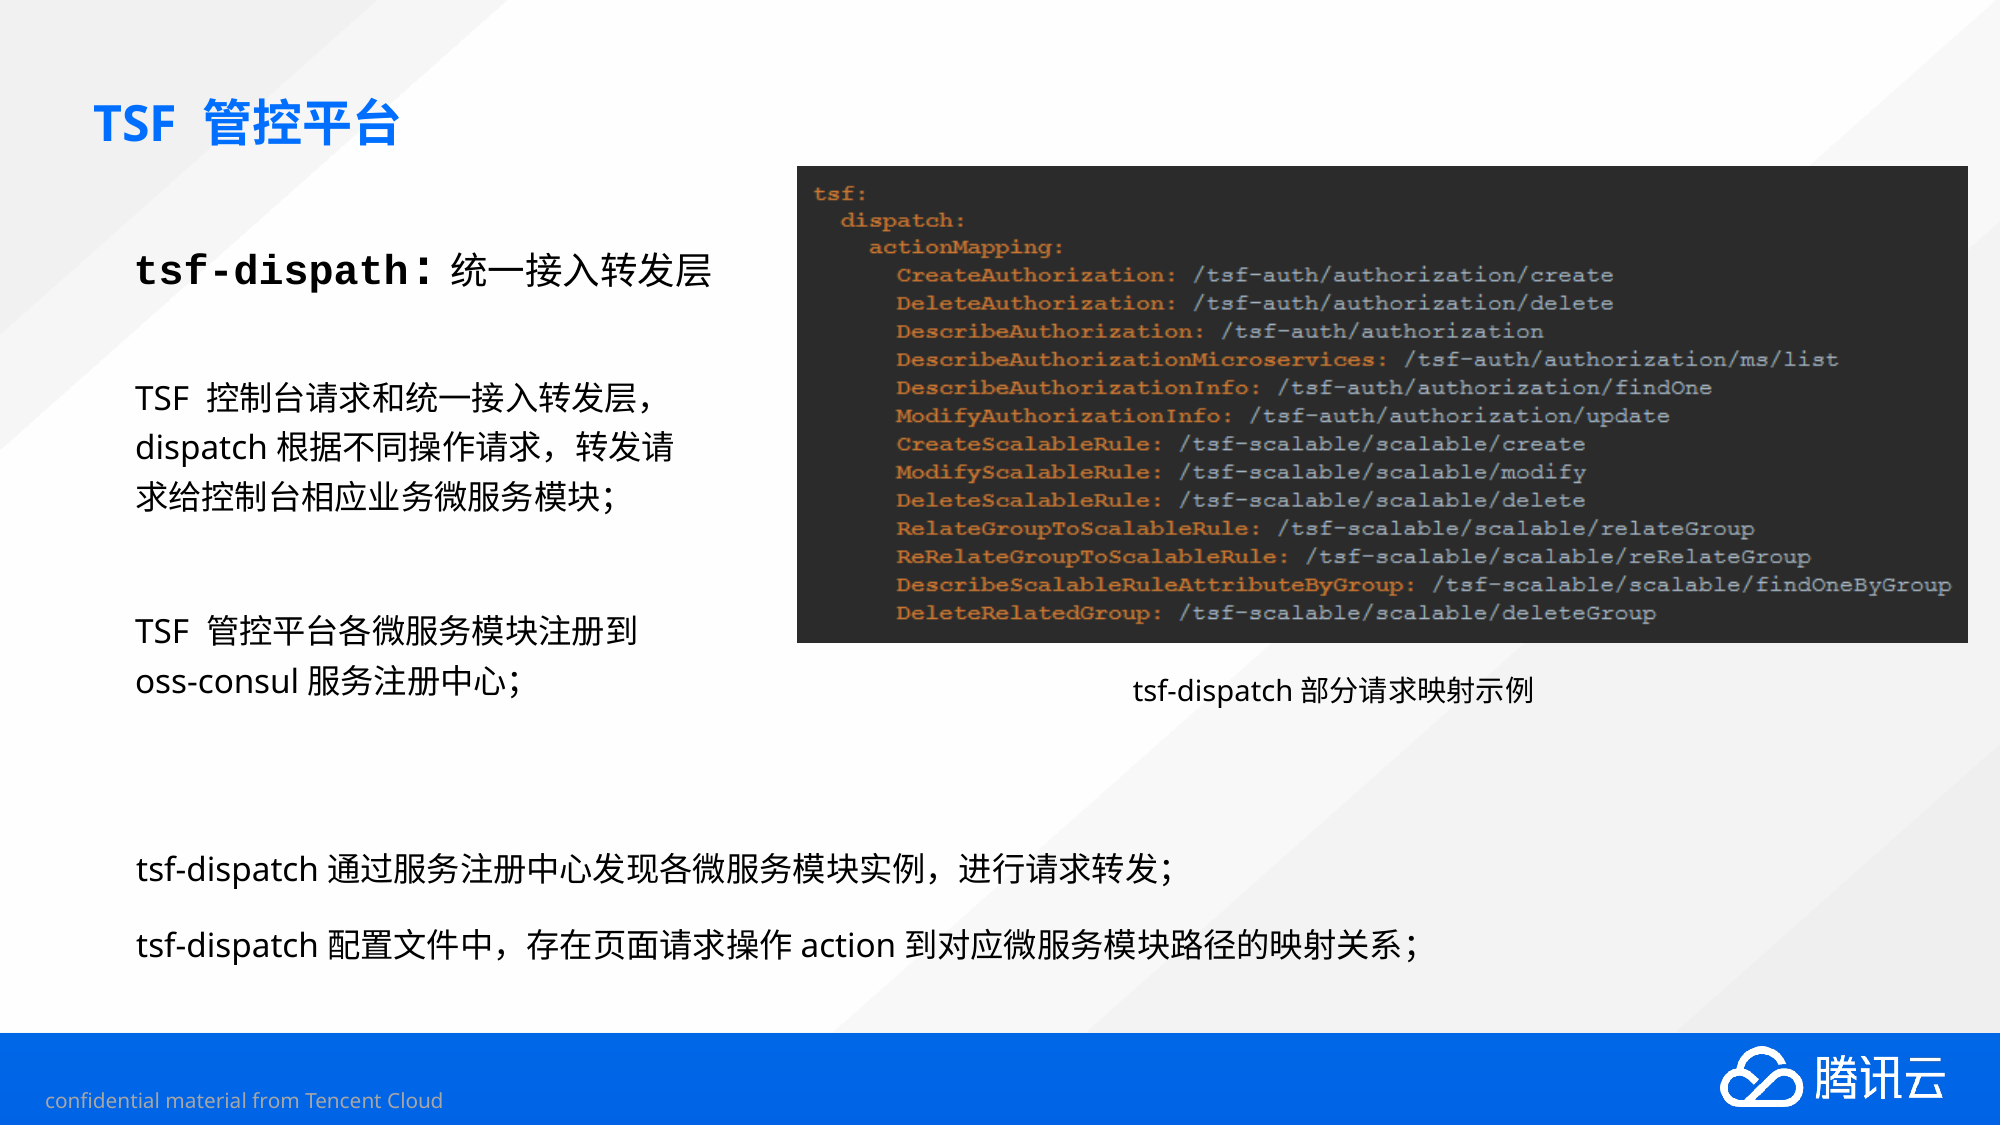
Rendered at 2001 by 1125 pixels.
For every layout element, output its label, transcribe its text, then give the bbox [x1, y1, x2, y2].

text_box tsf-dispatch通过服务注册中心发现各微服务模块实例，进行请求转发； [121, 830, 1697, 896]
title TSF 管控平台 [78, 78, 1804, 172]
text_box TSF 管控平台各微服务模块注册到oss-consul服务注册中心； [120, 593, 692, 758]
picture [0, 0, 2000, 1033]
text_box TSF 控制台请求和统一接入转发层，dispatch根据不同操作请求，转发请求给控制台相应业务微服务模块； [120, 359, 692, 564]
picture [1720, 1046, 1945, 1107]
text_box tsf-dispatch配置文件中，存在页面请求操作action到对应微服务模块路径的映射关系； [121, 916, 1953, 972]
text_box tsf-dispatch部分请求映射示例 [1118, 664, 1686, 715]
text_box tsf-dispath:统一接入转发层 [118, 227, 797, 348]
